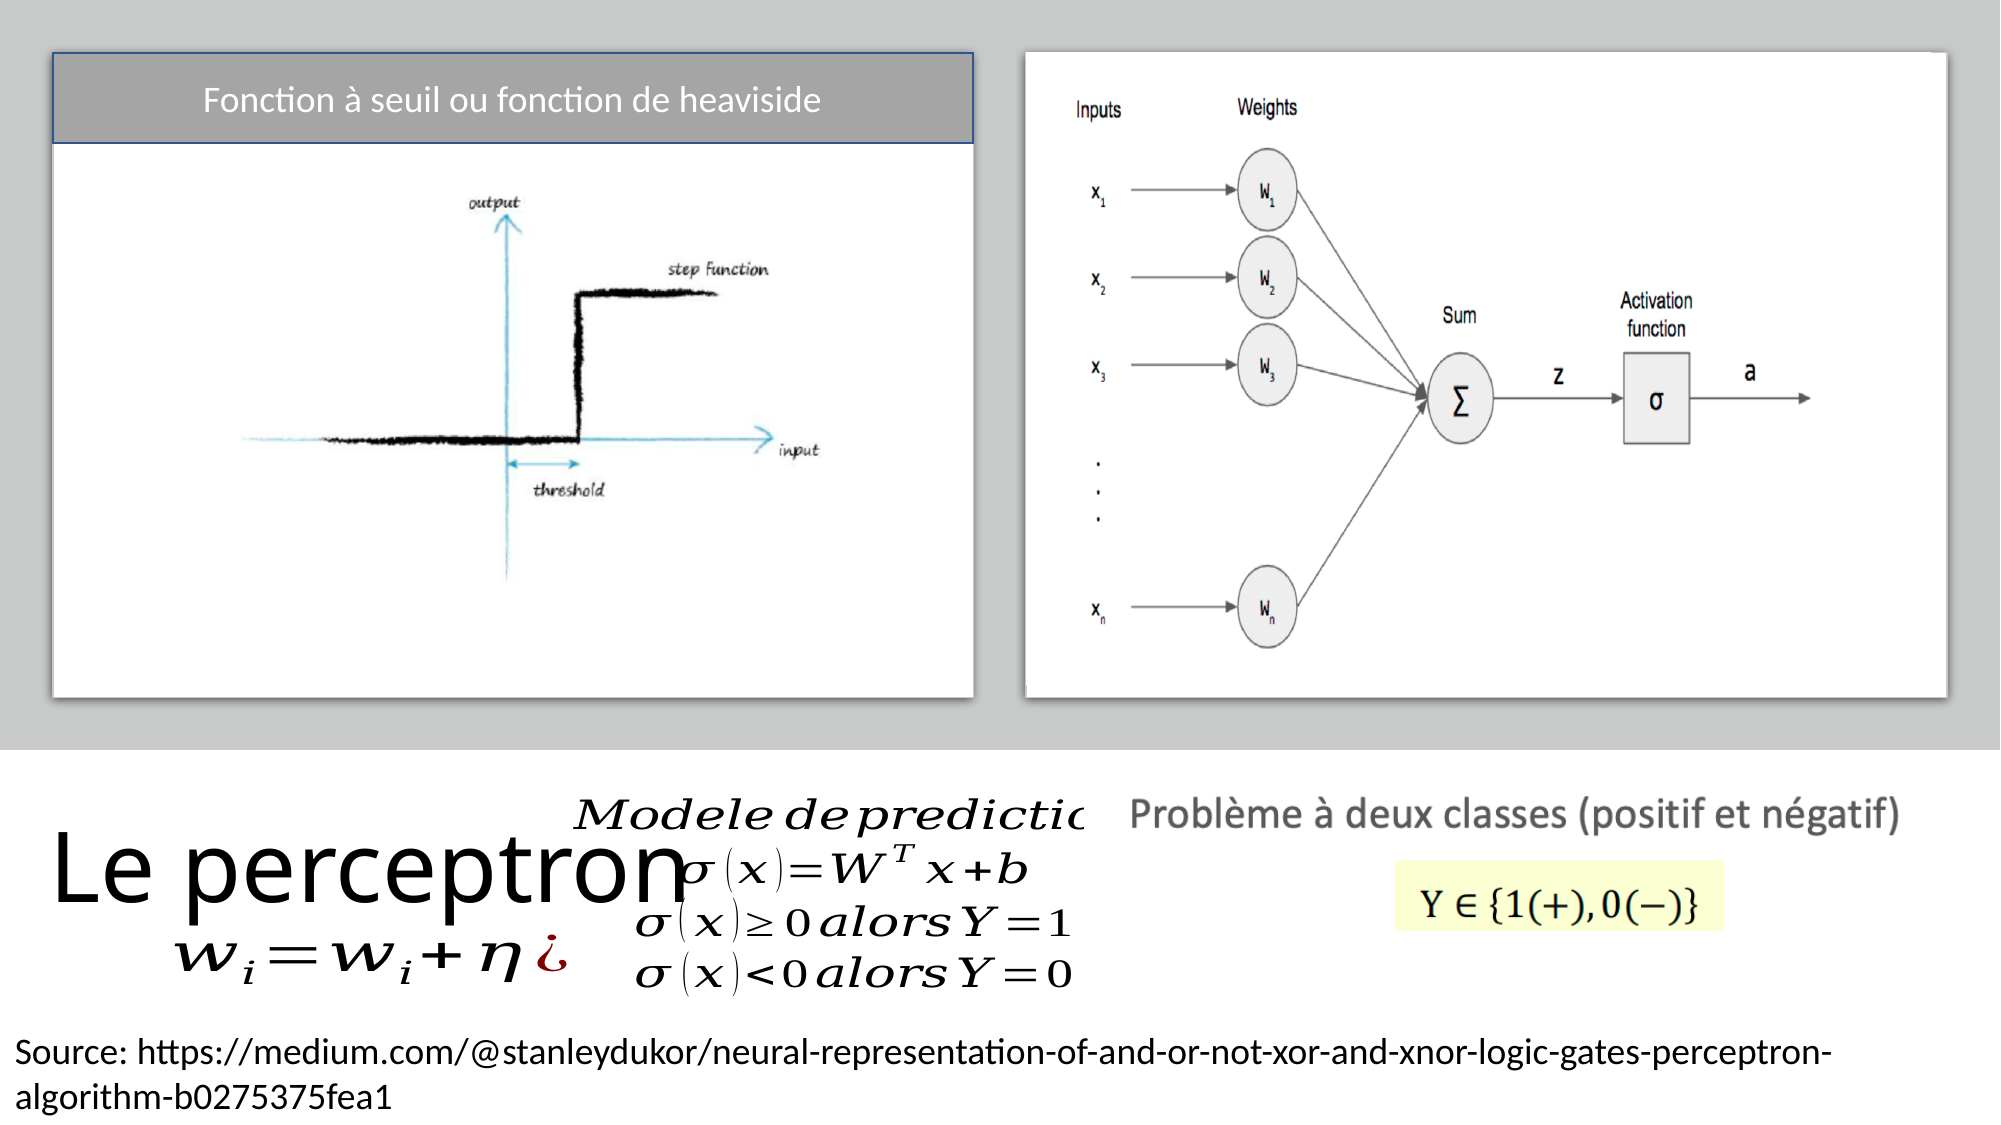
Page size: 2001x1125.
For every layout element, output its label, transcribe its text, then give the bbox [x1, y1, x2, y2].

text_box [1025, 52, 1948, 698]
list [1025, 52, 1931, 685]
text_box Source: https://medium.com/@stanleydukor/neural-representation-of-and-or-not-xor-and-xnor-logic-gates-perceptron-algorithm-b0275375fea1 [0, 1019, 2000, 1124]
picture [105, 143, 922, 607]
picture [1084, 770, 1931, 976]
text_box [0, 0, 2000, 751]
text_box [52, 52, 975, 698]
text_box Fonction à seuil ou fonction de heaviside [52, 52, 974, 144]
title Le perceptron [0, 751, 742, 931]
